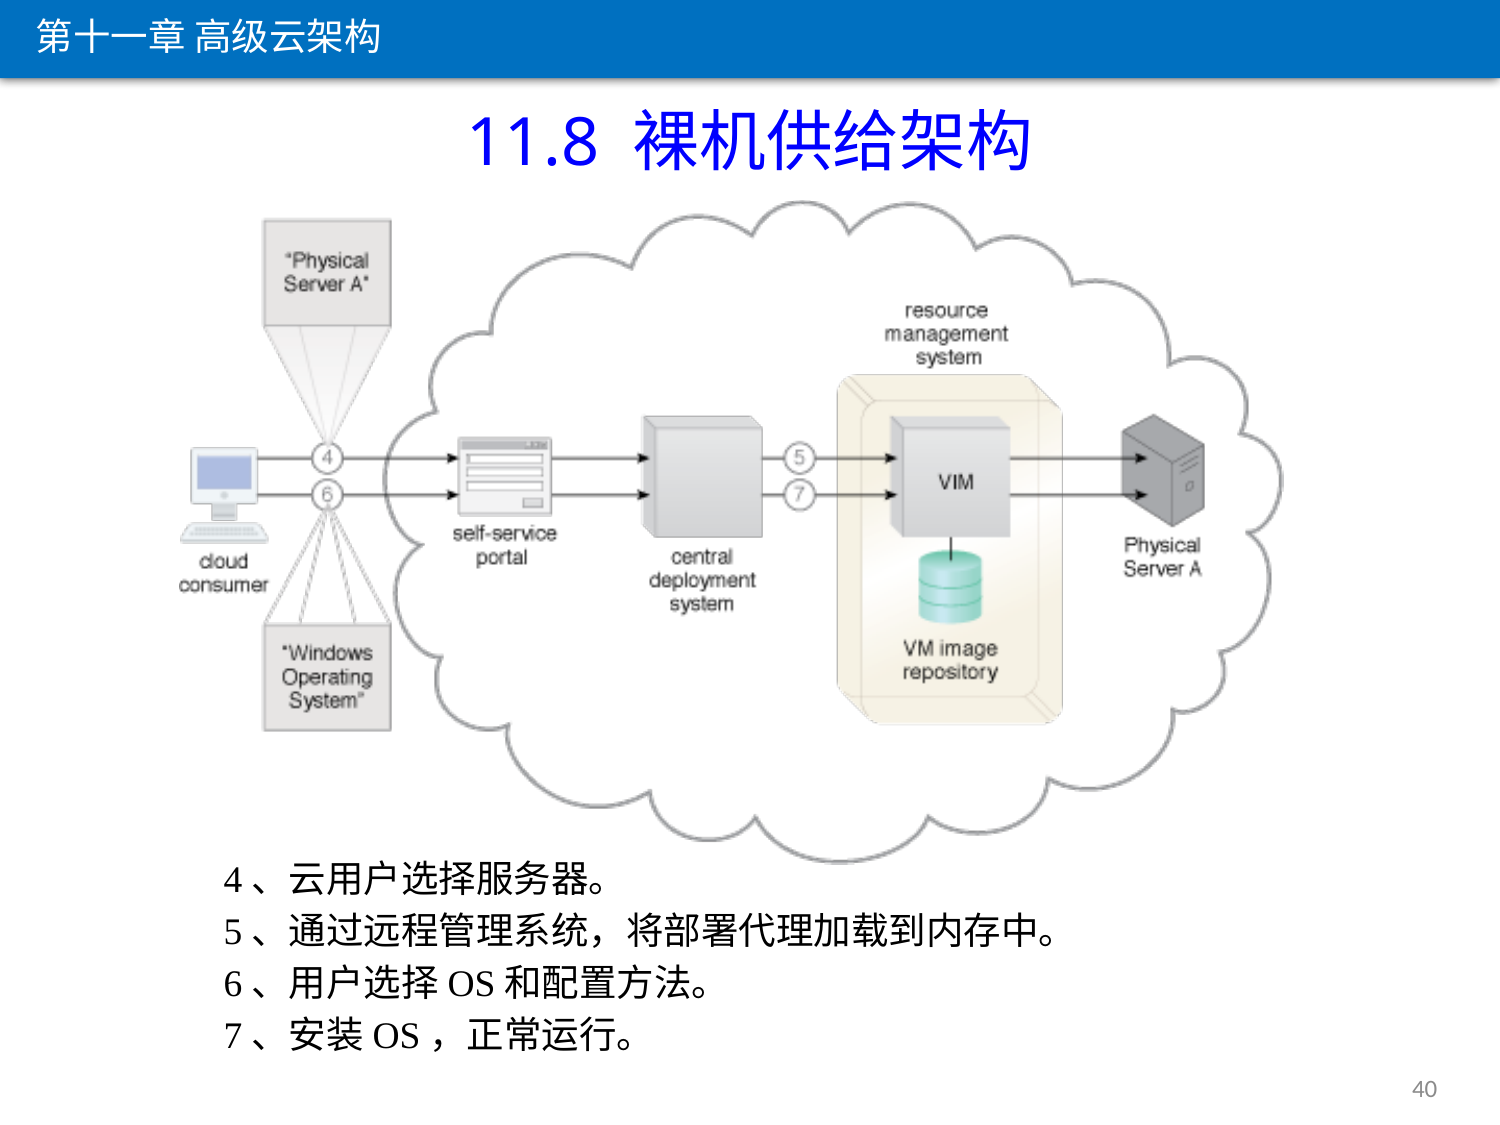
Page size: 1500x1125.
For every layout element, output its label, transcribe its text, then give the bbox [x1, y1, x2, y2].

text_box 第十一章 高级云架构 [20, 5, 397, 66]
text_box 11.8 裸机供给架构 [0, 91, 1500, 187]
text_box [0, 0, 1500, 79]
text_box 4、云用户选择服务器。 5、通过远程管理系统，将部署代理加载到内存中。 6、用户选择OS和配置方法。 7、安装OS，正常运行。 [208, 865, 1223, 1064]
picture [179, 200, 1284, 865]
slide_number 40 [1115, 1057, 1453, 1118]
